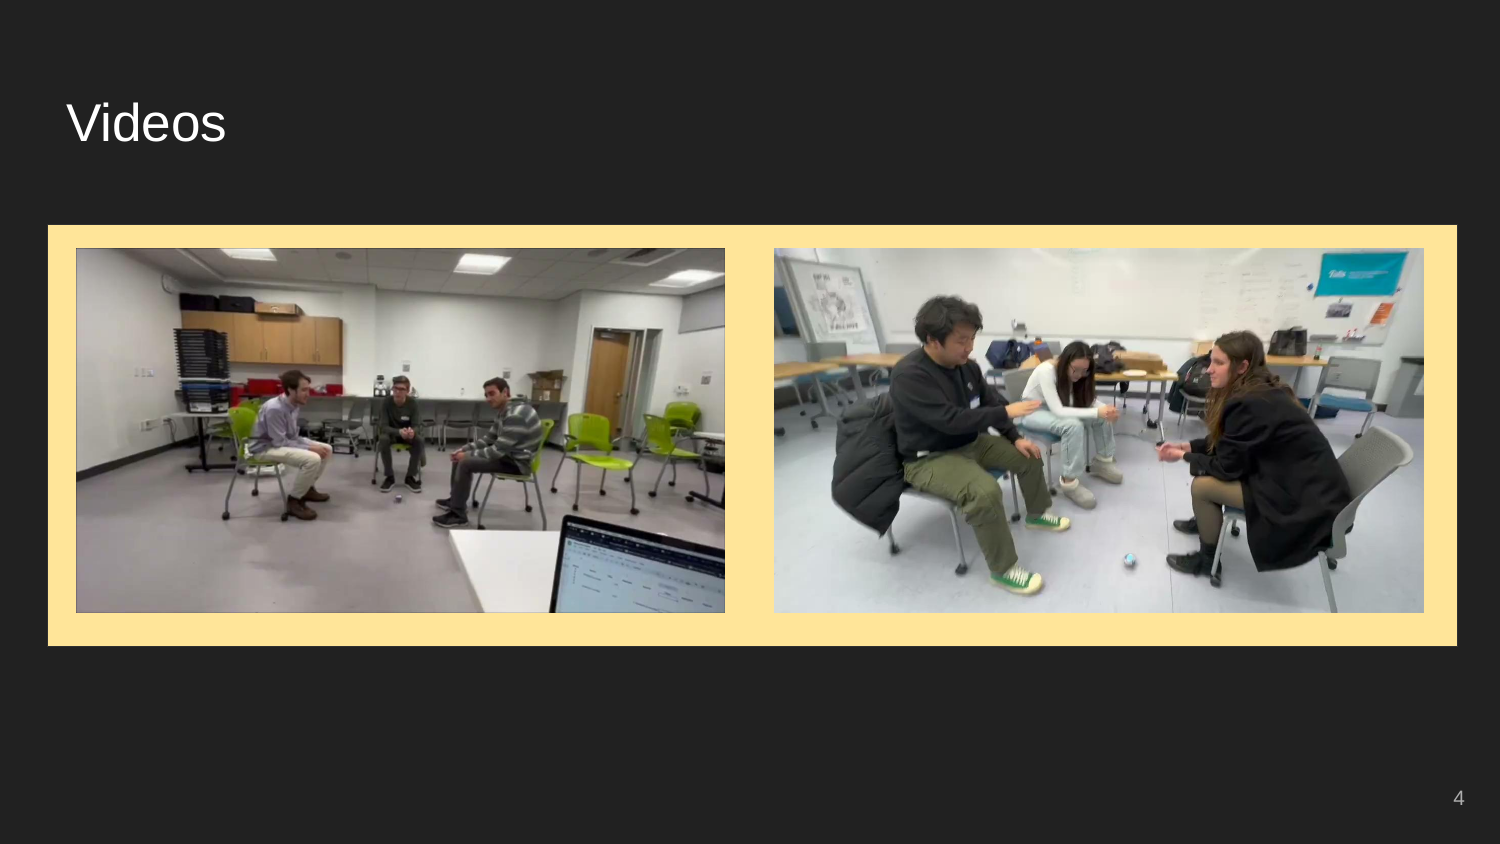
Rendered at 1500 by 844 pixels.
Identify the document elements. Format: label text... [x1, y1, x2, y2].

text_box [47, 224, 1458, 647]
picture [75, 248, 725, 614]
title Videos [51, 72, 1449, 167]
slide_number ‹#› [1389, 764, 1480, 830]
picture [774, 248, 1424, 614]
